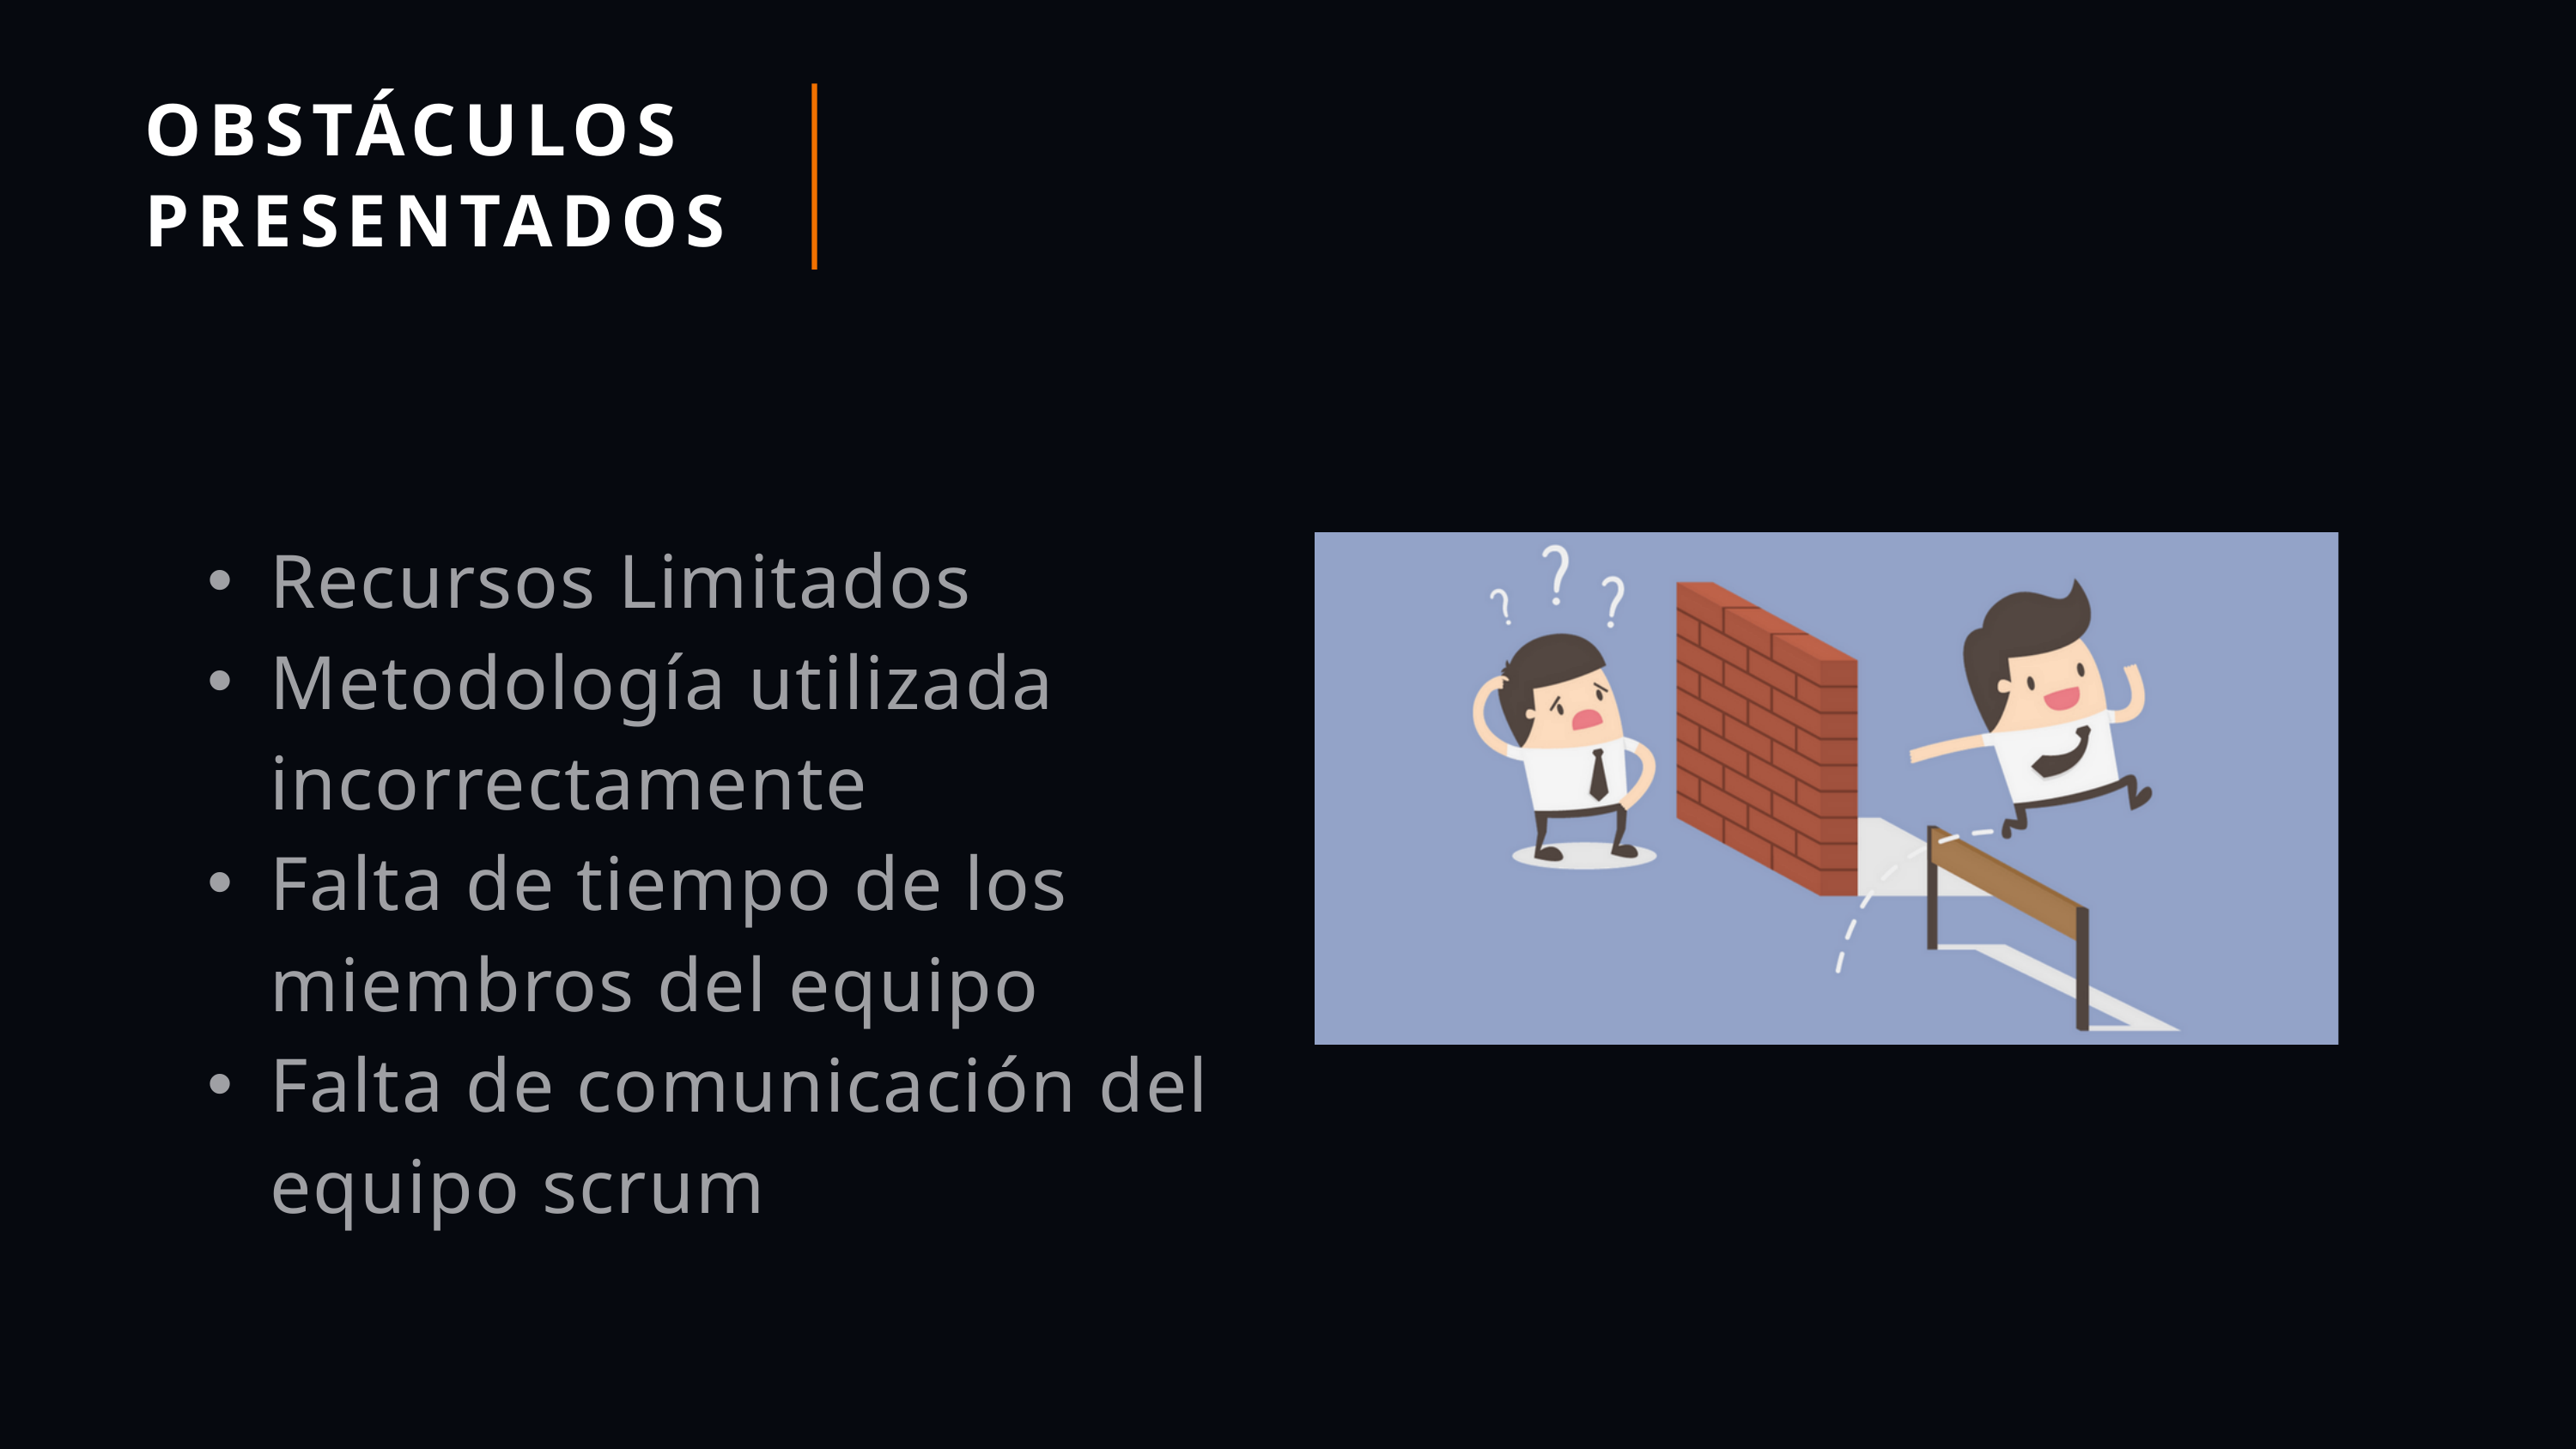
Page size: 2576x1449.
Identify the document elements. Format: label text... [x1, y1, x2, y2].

text_box OBSTÁCULOS PRESENTADOS [144, 78, 812, 262]
text_box Recursos Limitados Metodología utilizada incorrectamente Falta de tiempo de los miembros del equipo Falta de comunicación del equipo scrum [144, 522, 1315, 1228]
text_box [1315, 532, 2339, 1046]
